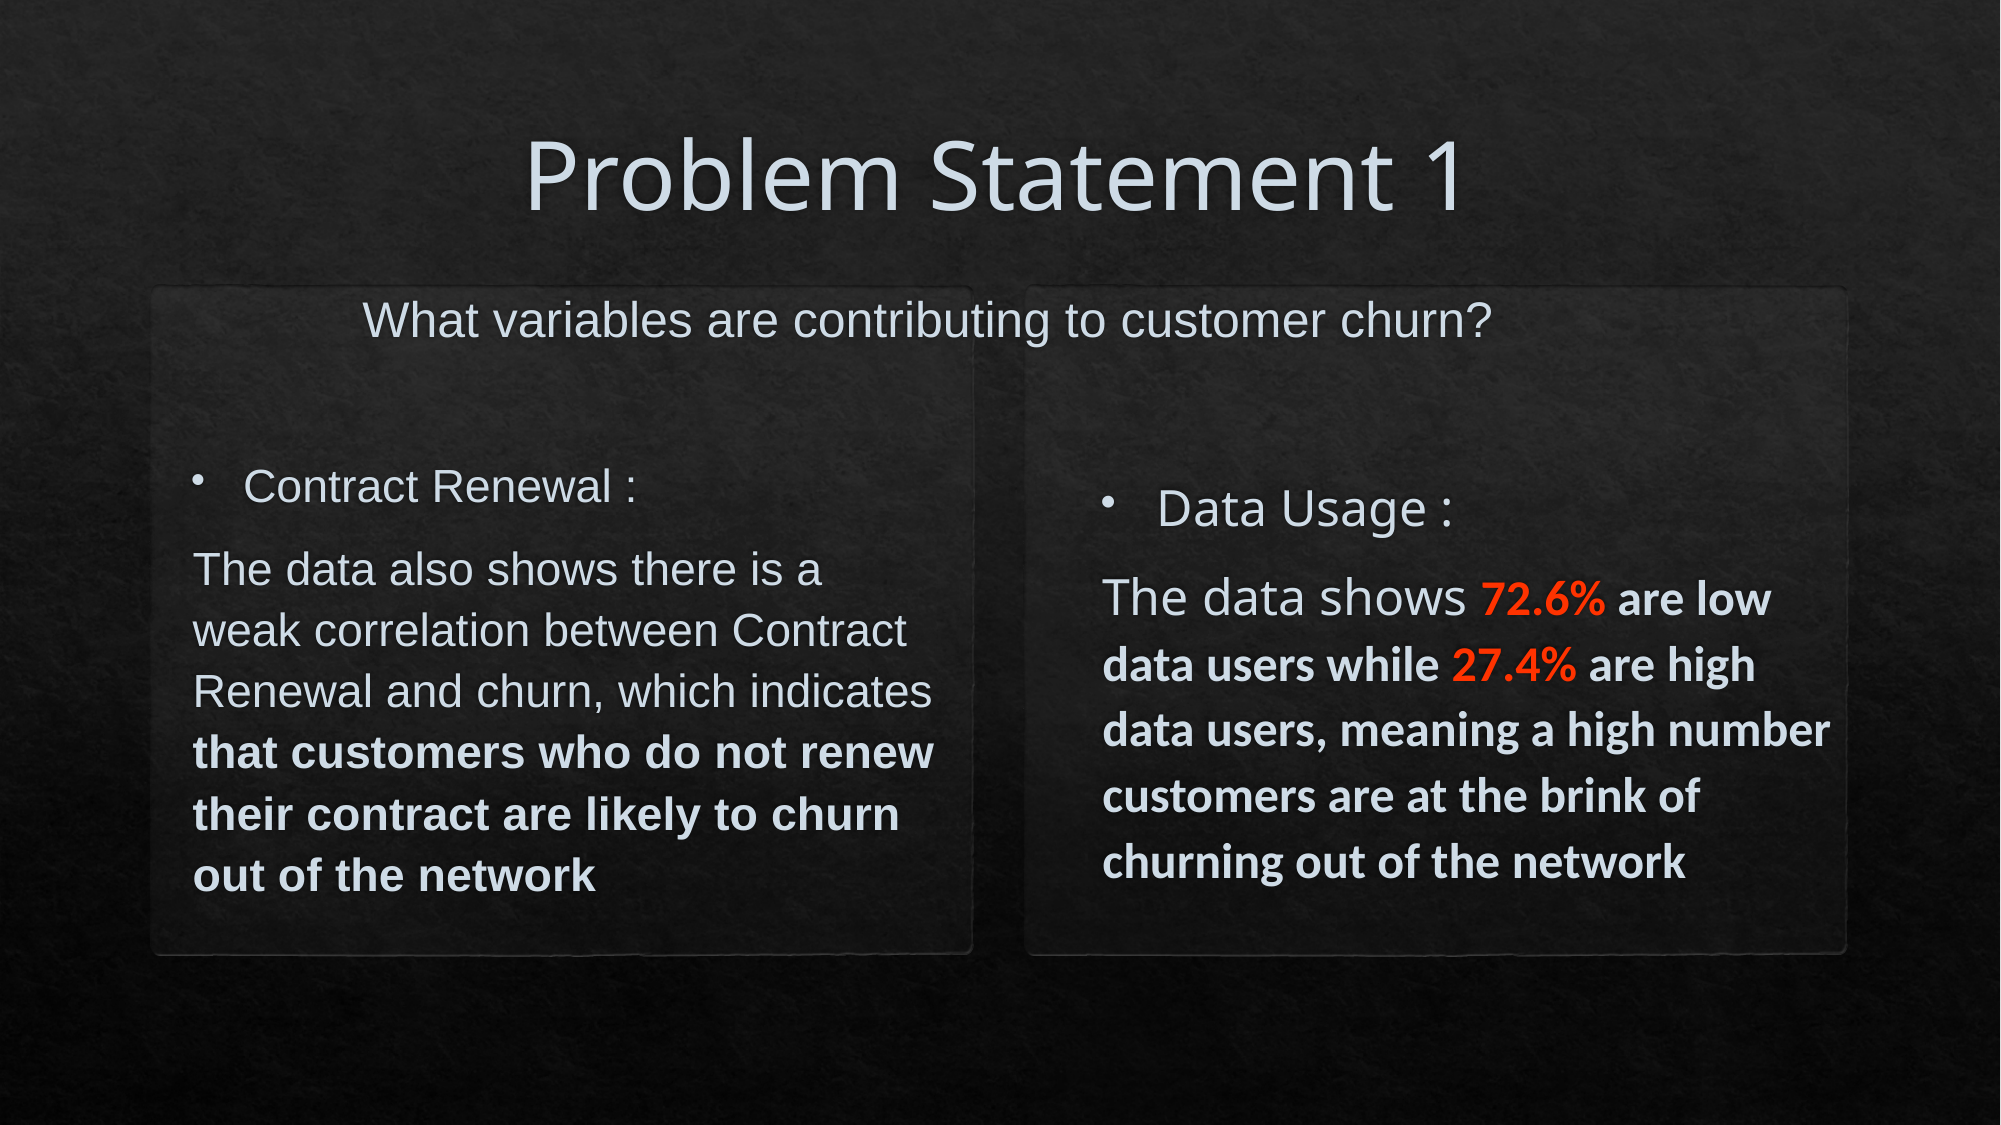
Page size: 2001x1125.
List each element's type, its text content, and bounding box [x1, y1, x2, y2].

picture [1023, 284, 1849, 957]
title Problem Statement 1 [149, 99, 1849, 260]
list Contract Renewal : The data also shows there is a weak correlation between Contract Renewal and churn, which indicates that customers who do not renew their contract are likely to churn out of the network [171, 443, 954, 943]
list Data Usage : The data shows 72.6% are low data users while 27.4% are high data users, meaning a high number customers are at the brink of churning out of the network [1080, 463, 1865, 963]
list What variables are contributing to customer churn? [271, 329, 1585, 444]
picture [149, 284, 975, 957]
